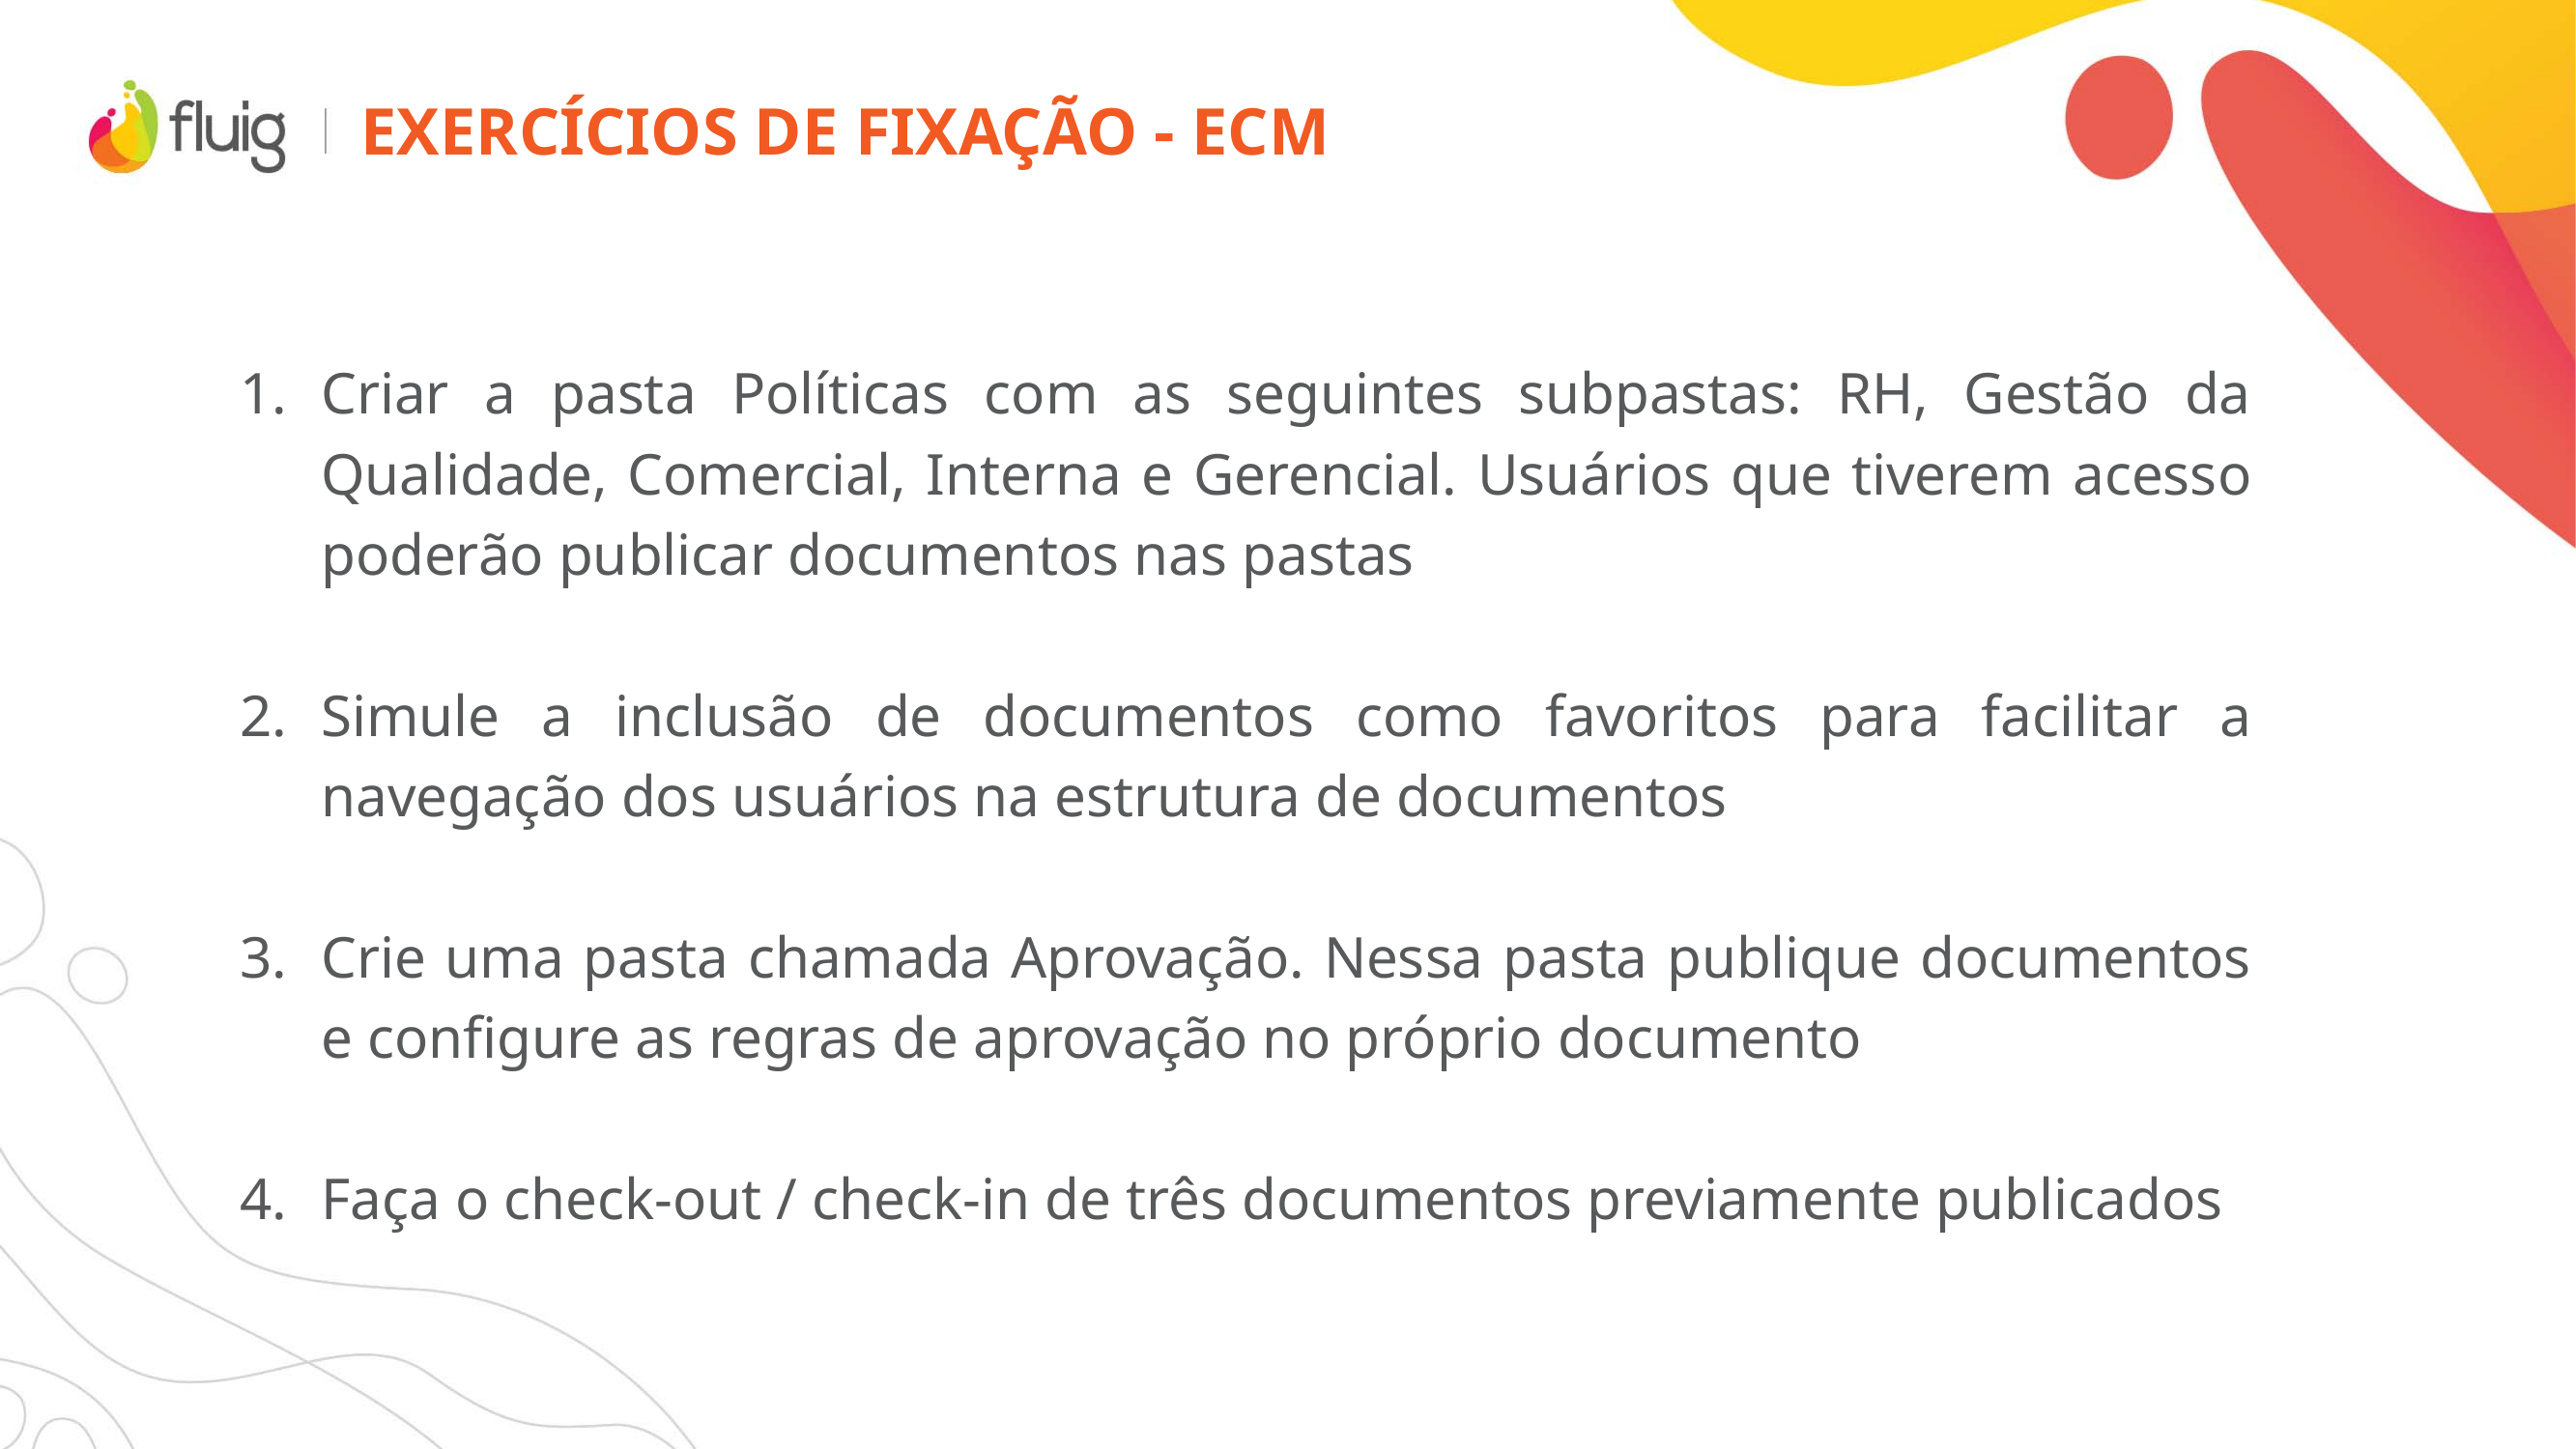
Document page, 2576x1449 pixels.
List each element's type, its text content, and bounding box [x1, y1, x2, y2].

title Exercícios de fixação - ecm [346, 83, 1727, 289]
picture [0, 0, 2576, 1449]
list Criar a pasta Políticas com as seguintes subpastas: RH, Gestão da Qualidade, Comercial, Interna e Gerencial. Usuários que tiverem acesso poderão publicar documentos nas pastas Simule a inclusão de documentos como favoritos para facilitar a navegação dos usuários na estrutura de documentos Crie uma pasta chamada Aprovação. Nessa pasta publique documentos e configure as regras de aprovação no próprio documento Faça o check-out / check-in de três documentos previamente publicados [225, 337, 2266, 1269]
